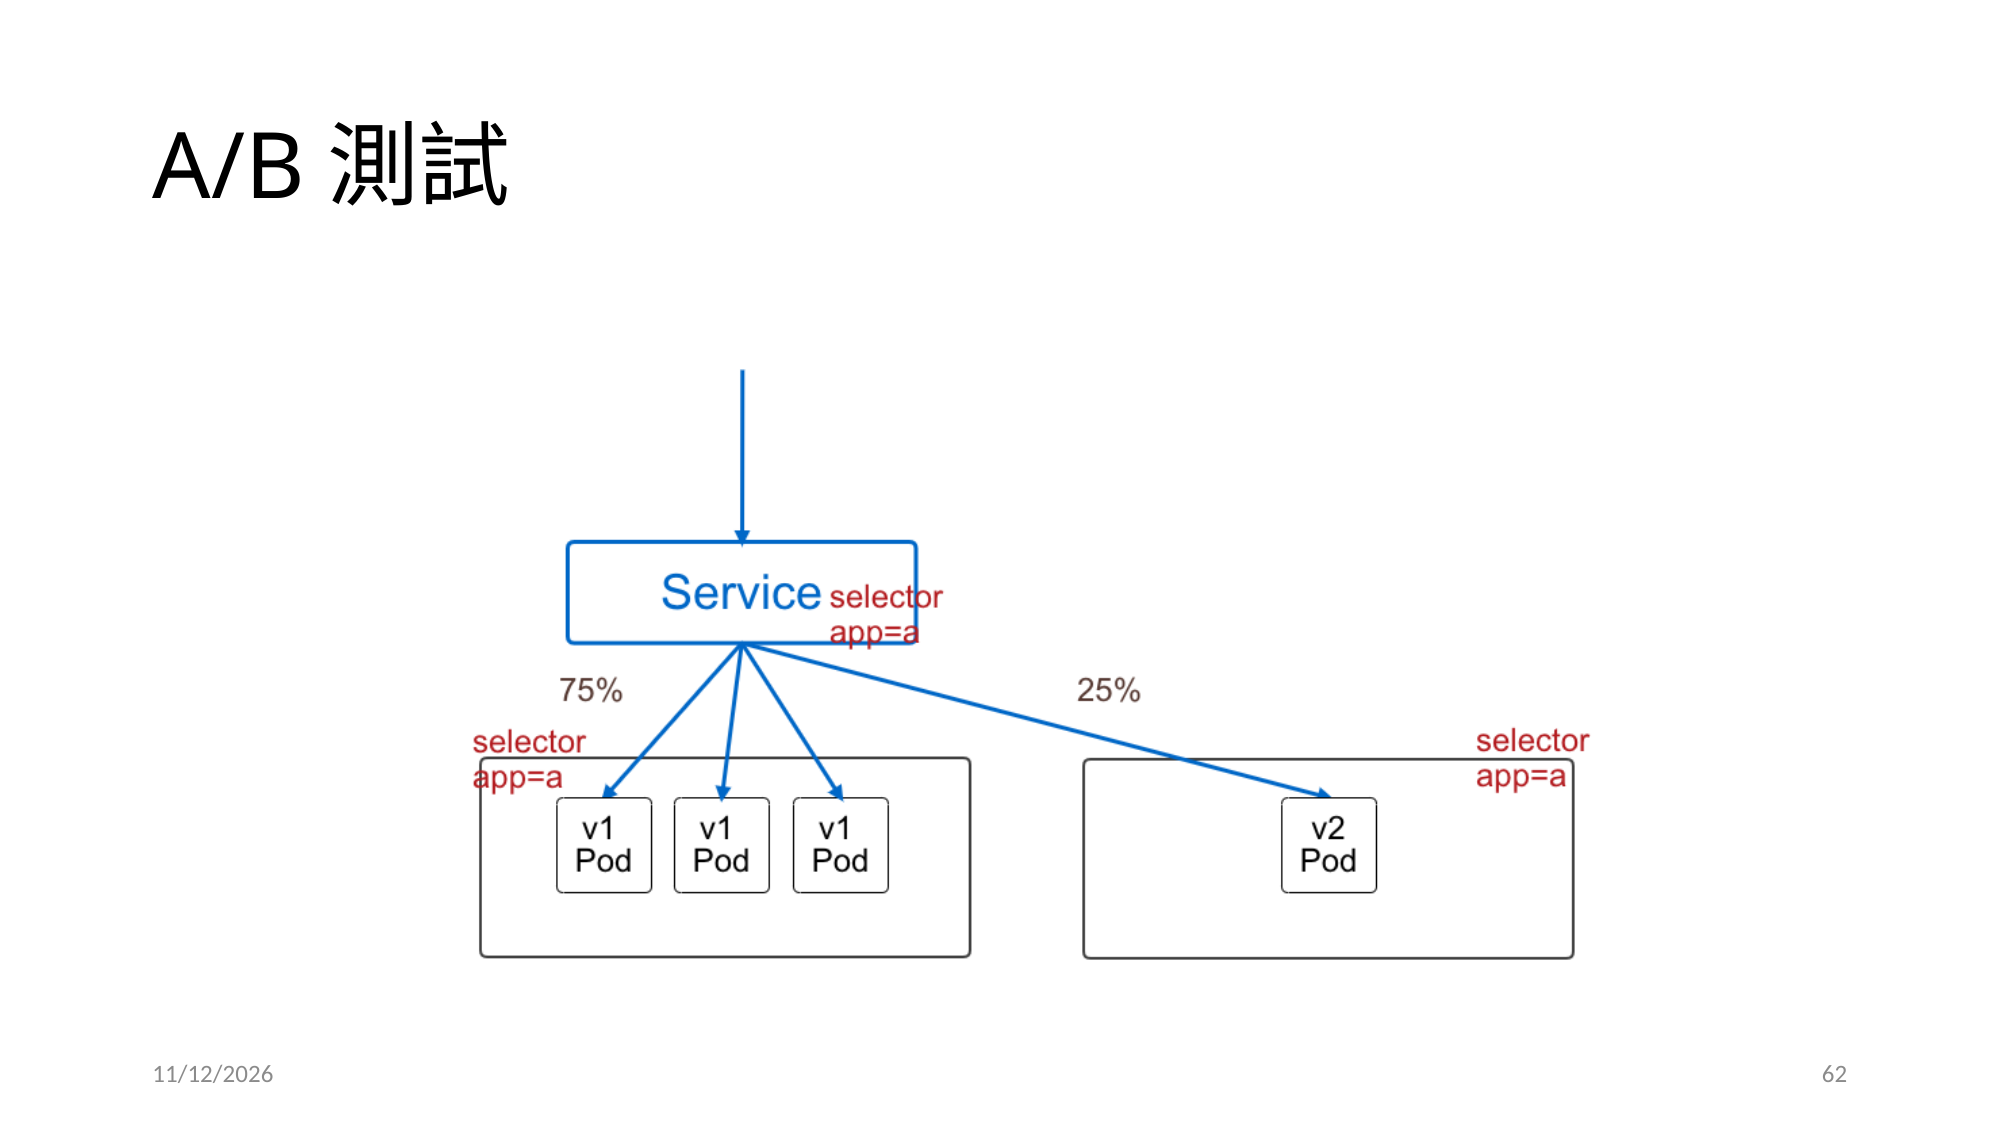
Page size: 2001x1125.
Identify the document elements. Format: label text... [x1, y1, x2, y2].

slide_number 62 [1412, 1042, 1863, 1103]
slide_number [137, 1042, 588, 1103]
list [363, 299, 1637, 1014]
title A/B測試 [137, 59, 1863, 278]
